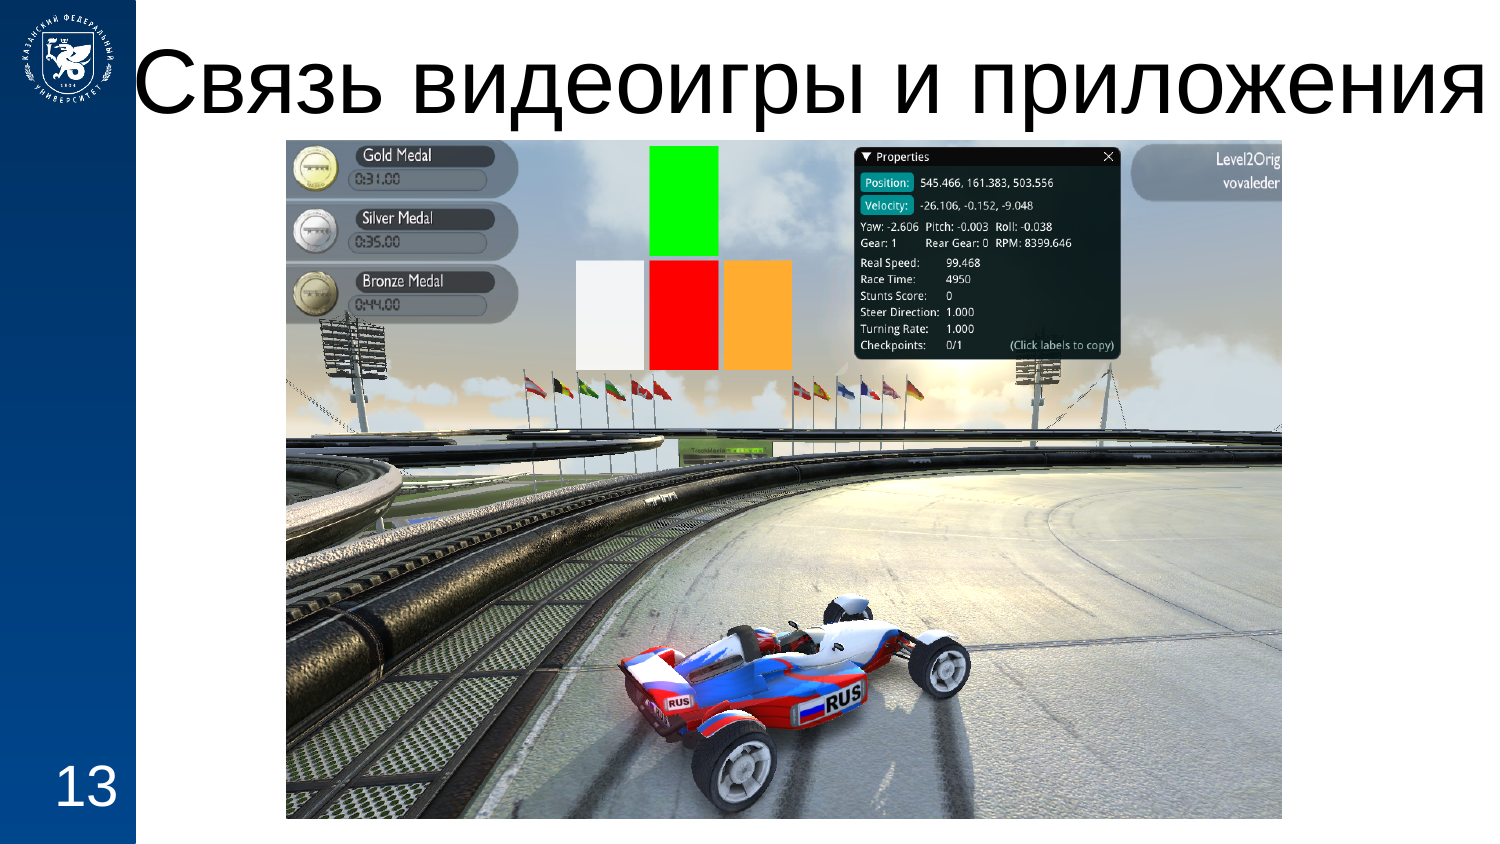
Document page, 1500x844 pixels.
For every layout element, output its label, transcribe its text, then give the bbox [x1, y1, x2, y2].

picture [22, 14, 114, 104]
picture [286, 140, 1282, 819]
text_box Связь видеоигры и приложения [102, 14, 1500, 140]
text_box 13 [39, 740, 136, 826]
text_box [135, 102, 1430, 199]
text_box [0, 0, 136, 844]
